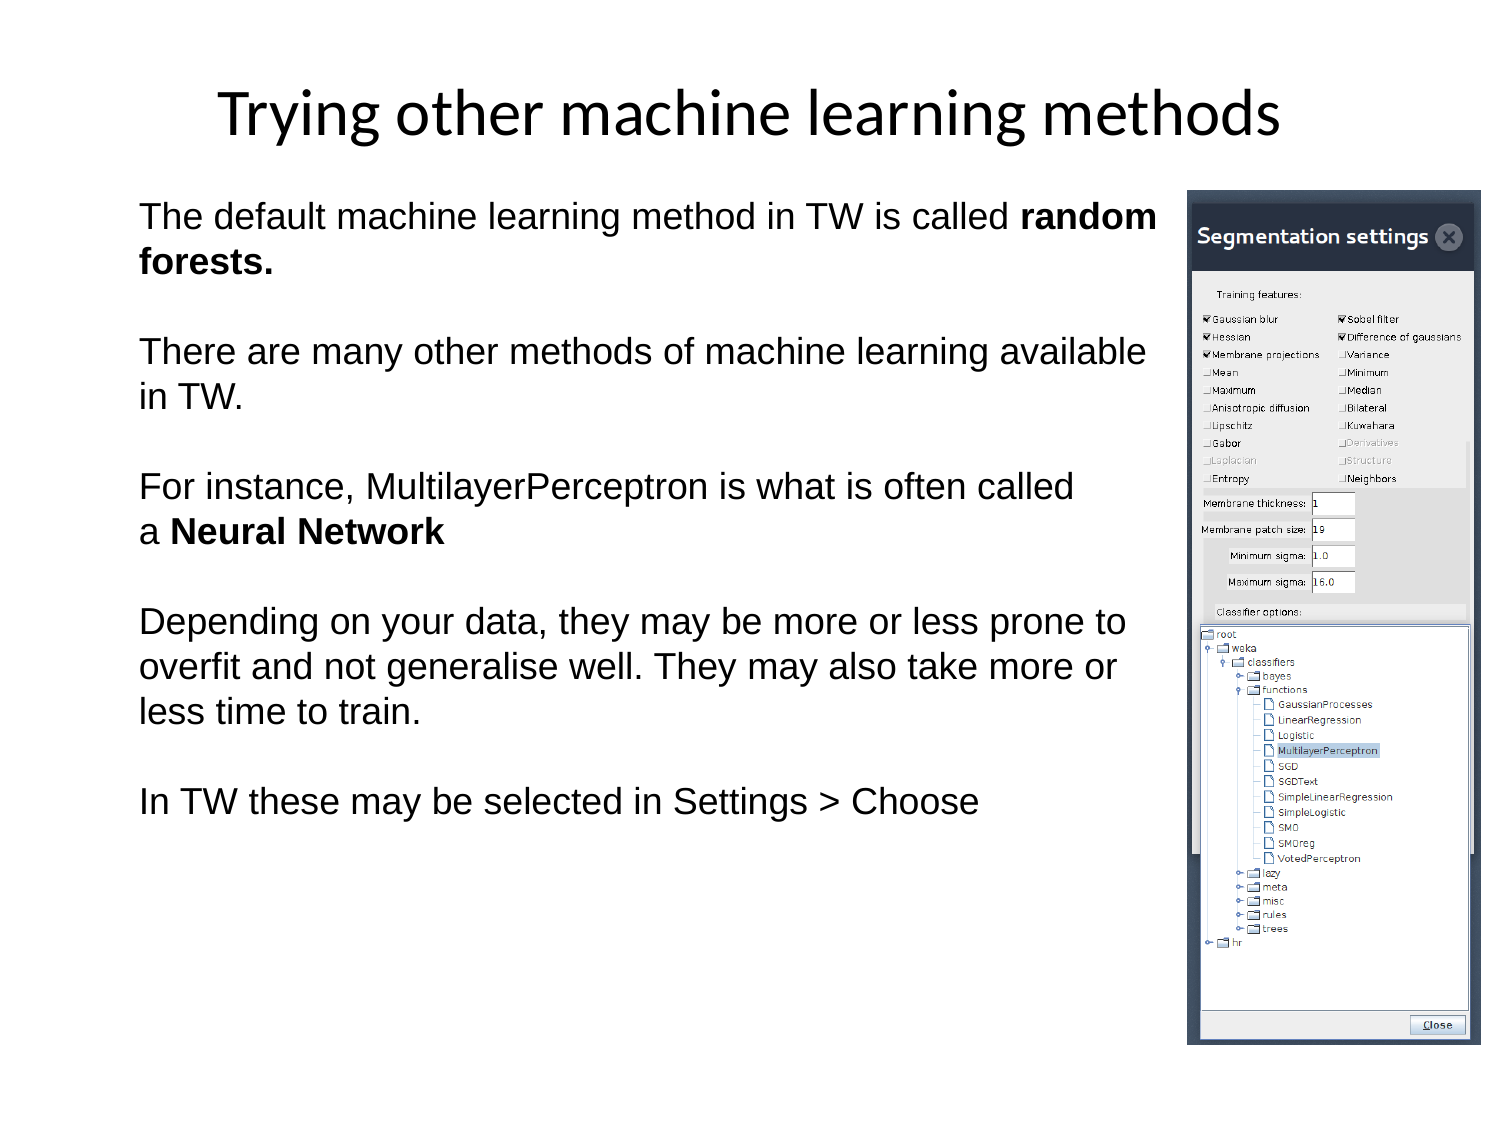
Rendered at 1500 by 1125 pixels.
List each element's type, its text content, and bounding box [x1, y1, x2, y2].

text_box Trying other machine learning methods [74, 45, 1425, 173]
picture [1186, 190, 1481, 1045]
text_box The default machine learning method in TW is called random forests. There are many other methods of machine learning available in TW. For instance, MultilayerPerceptron is what is often called a Neural Network Depending on your data, they may be more or less prone to overfit and not generalise well. They may also take more or less time to train. In TW these may be selected in Settings > Choose [123, 184, 1187, 920]
